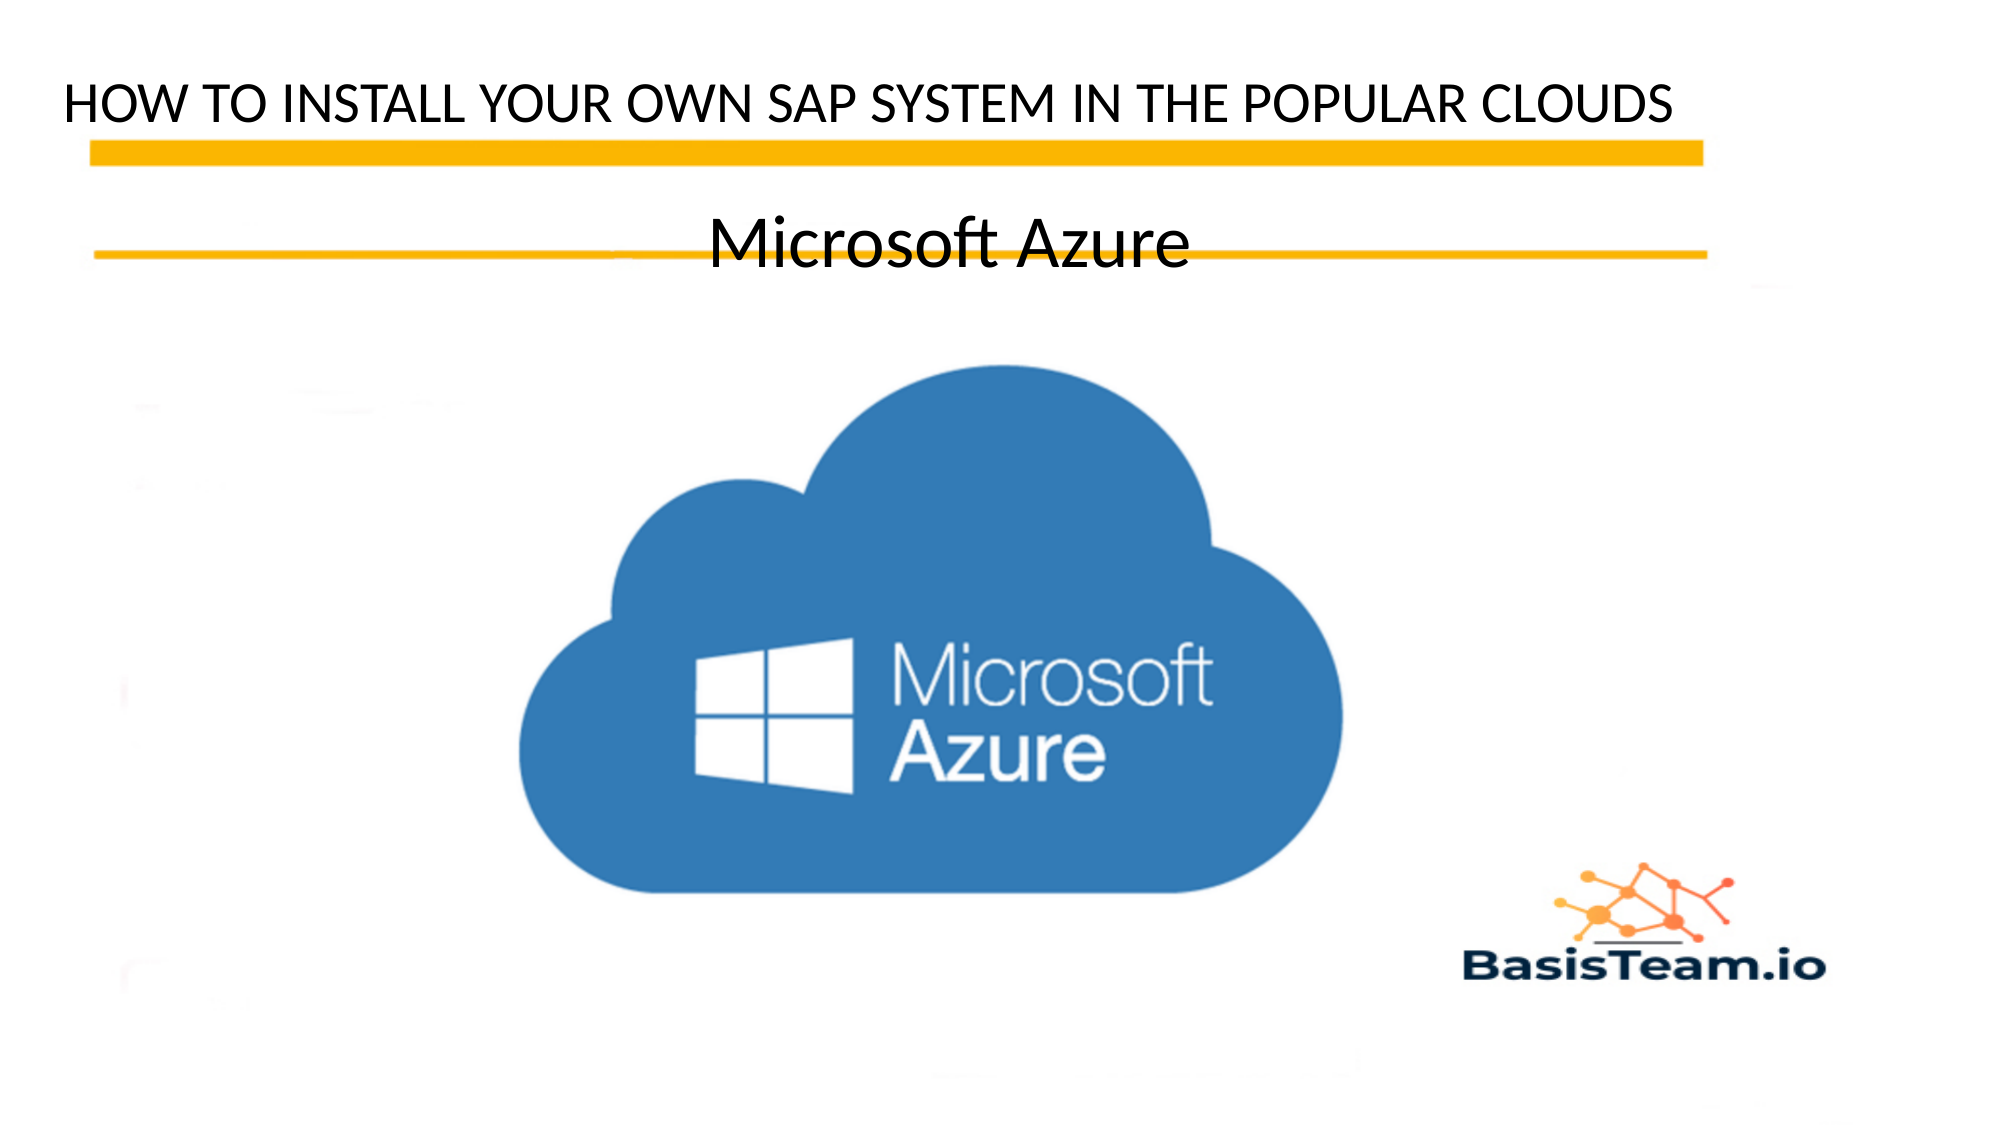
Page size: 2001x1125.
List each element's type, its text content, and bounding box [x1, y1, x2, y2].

text_box Microsoft Azure [692, 185, 1207, 290]
picture [0, 0, 2001, 1125]
text_box HOW TO INSTALL YOUR OWN SAP SYSTEM IN THE POPULAR CLOUDS [49, 56, 1758, 142]
